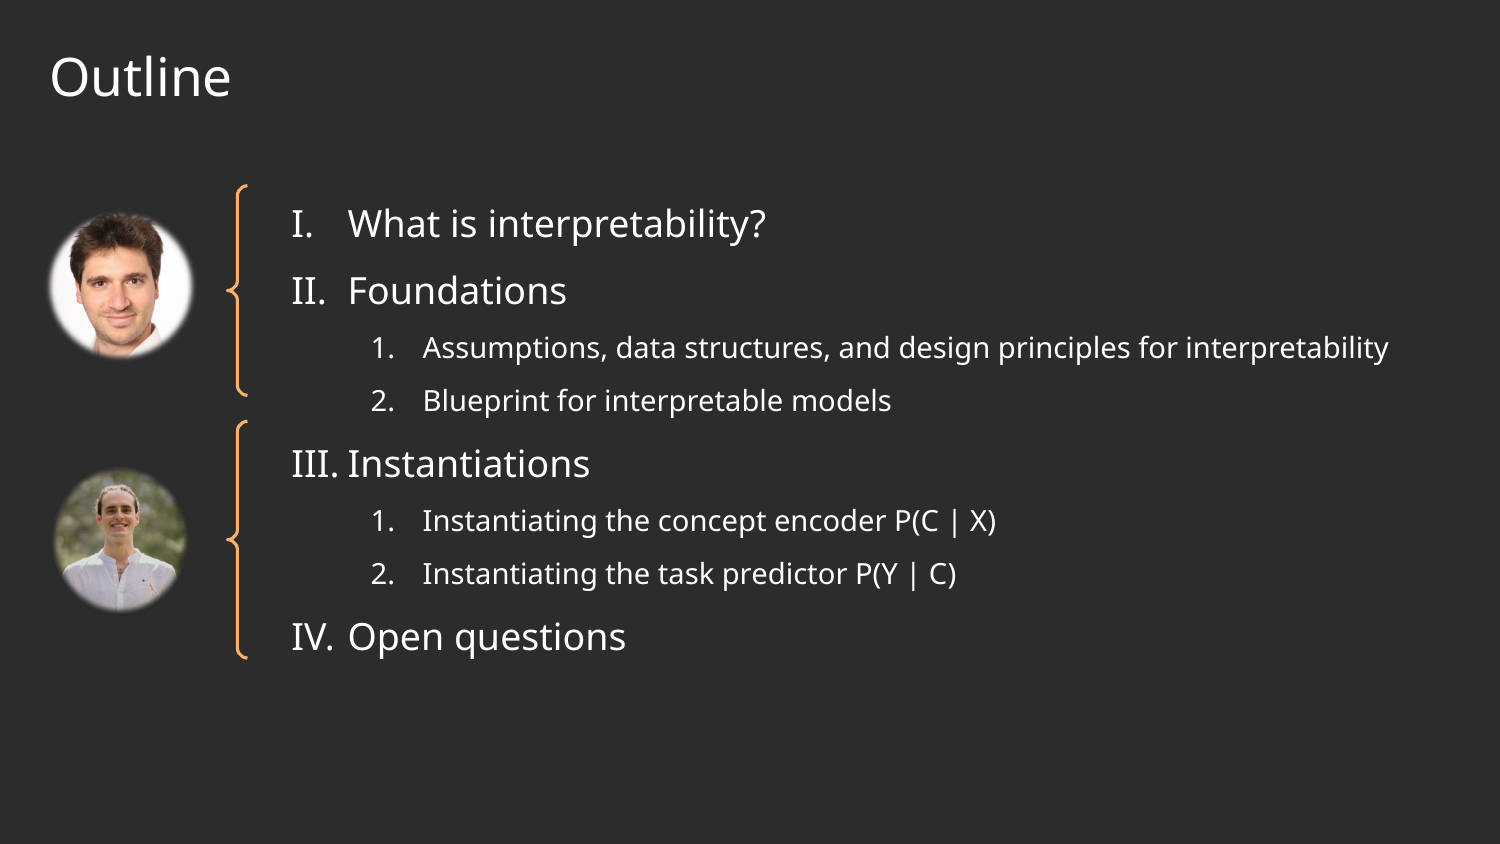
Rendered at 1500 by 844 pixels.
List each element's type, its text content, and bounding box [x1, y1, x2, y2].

title Outline [34, 28, 1465, 123]
text_box [227, 421, 248, 659]
picture [42, 209, 198, 363]
text_box [227, 185, 248, 396]
list What is interpretability? Foundations Assumptions, data structures, and design principles for interpretability Blueprint for interpretable models Instantiations Instantiating the concept encoder P(C | X) Instantiating the task predictor P(Y | C) Open questions [257, 162, 1480, 750]
picture [49, 462, 192, 617]
